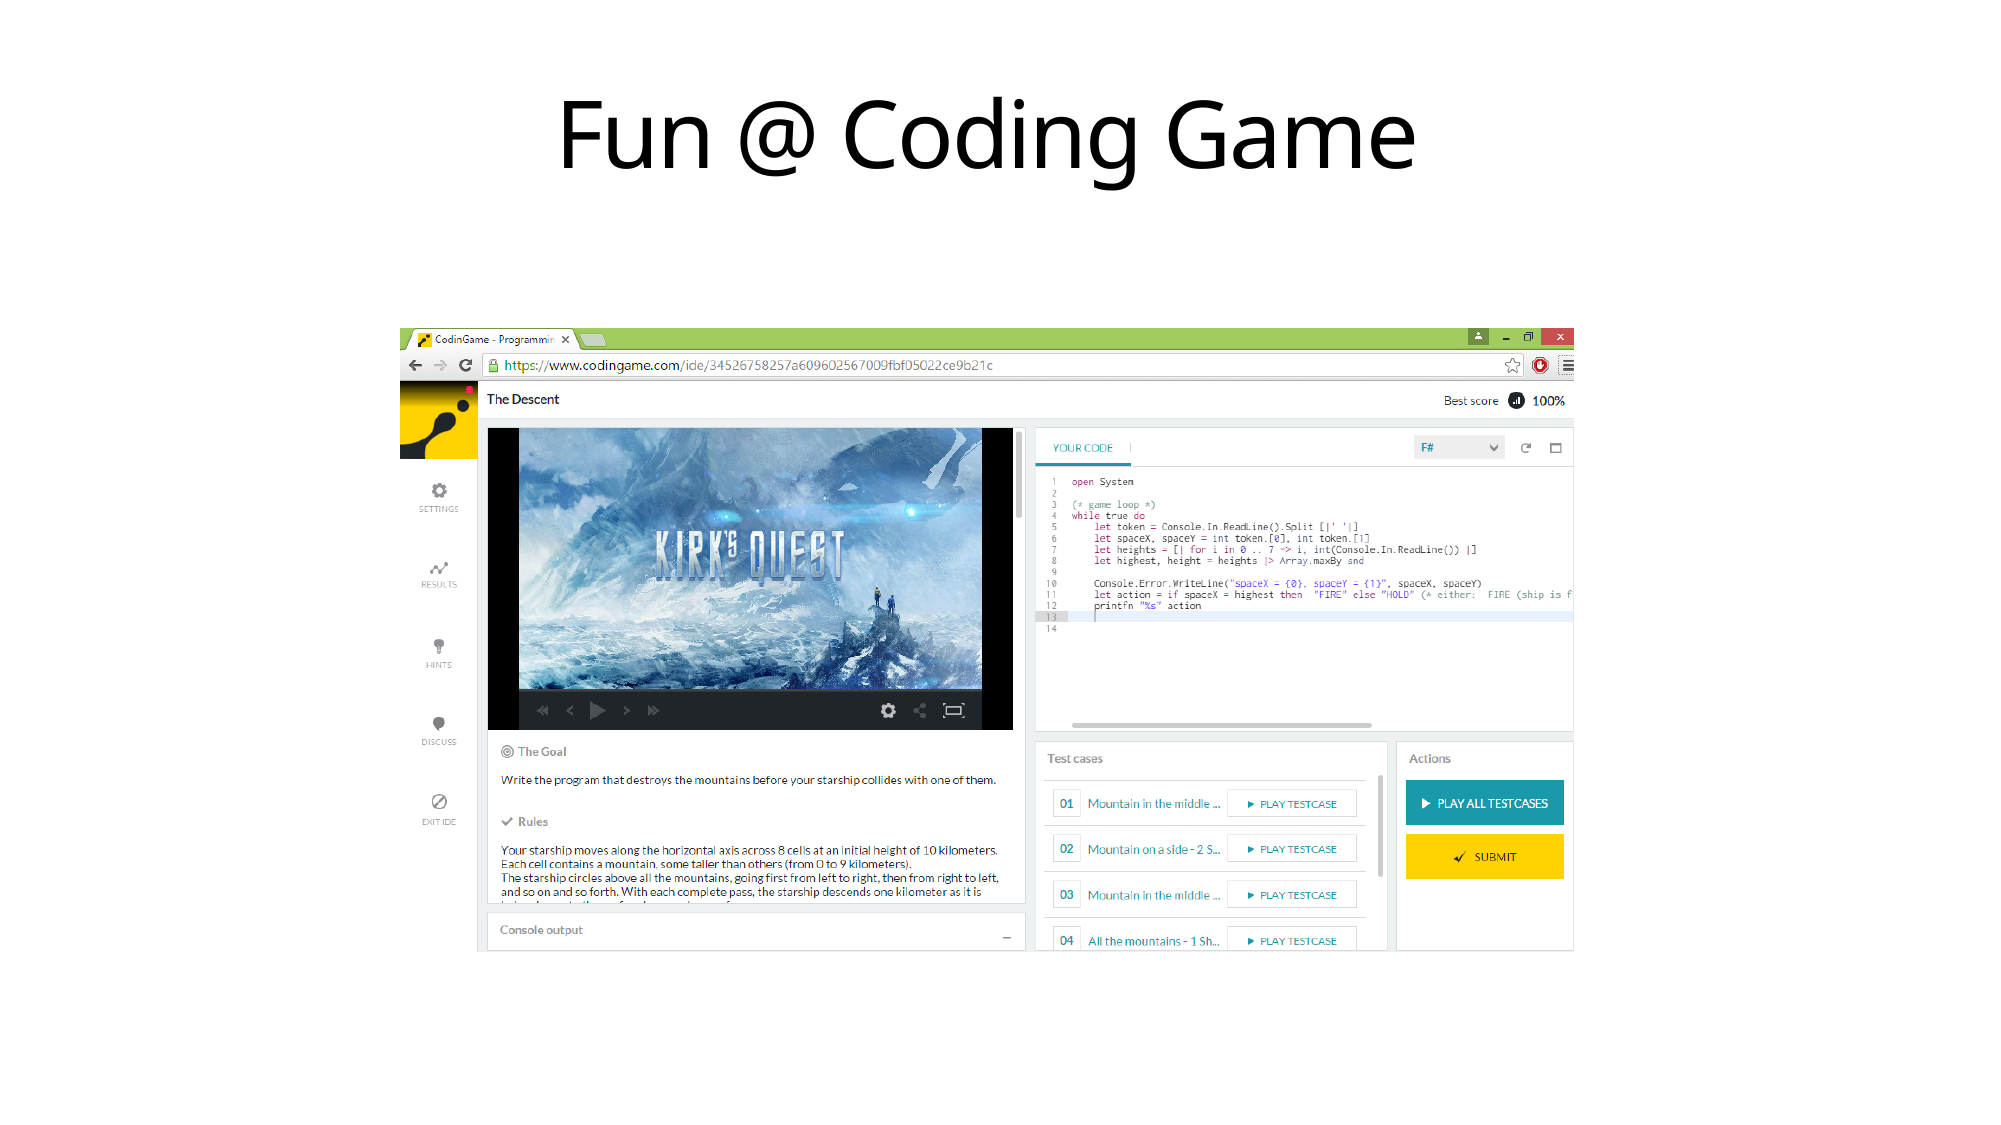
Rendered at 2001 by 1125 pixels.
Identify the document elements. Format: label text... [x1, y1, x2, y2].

title Fun @ Coding Game [71, 87, 1903, 190]
picture [400, 328, 1574, 952]
